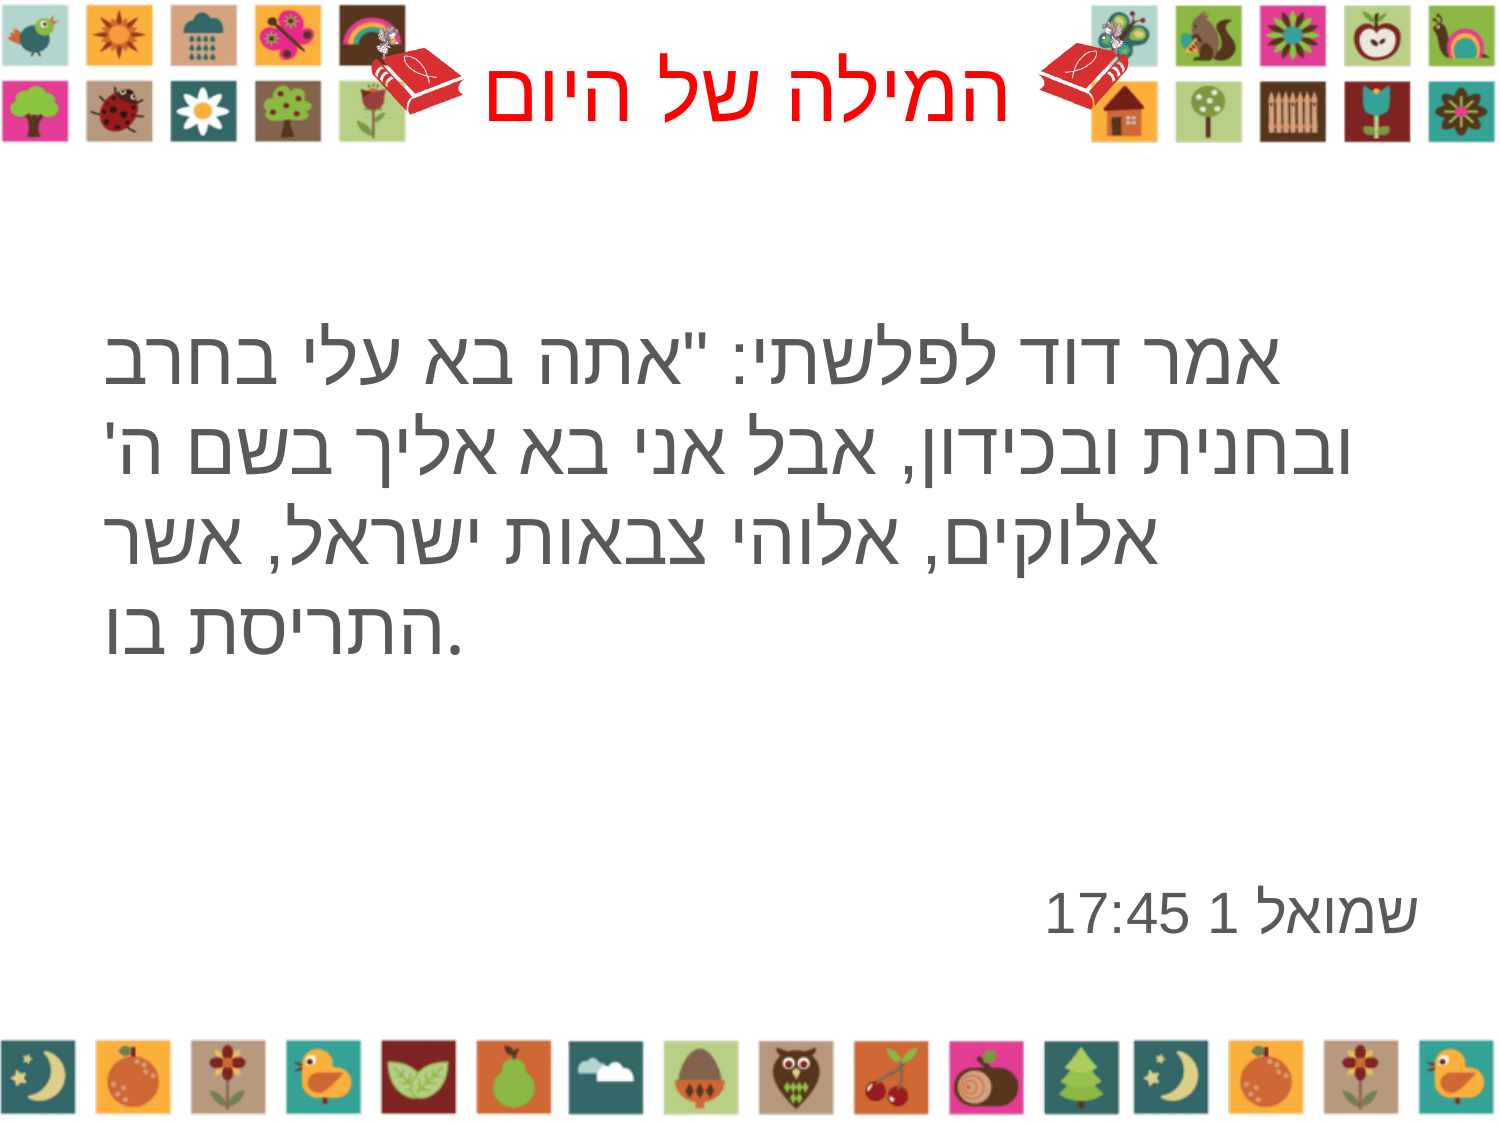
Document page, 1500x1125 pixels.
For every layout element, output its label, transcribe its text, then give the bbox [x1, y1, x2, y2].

text_box אמר דוד לפלשתי: "אתה בא עלי בחרב ובחנית ובכידון, אבל אני בא אליך בשם ה' אלוקים, אלוהי צבאות ישראל, אשר התריסת בו. [88, 302, 1436, 768]
picture [1007, 3, 1500, 150]
picture [0, 3, 496, 150]
text_box המילה של היום [425, 30, 1078, 146]
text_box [0, 1028, 1500, 1118]
text_box שמואל 1 17:45 [803, 868, 1435, 953]
